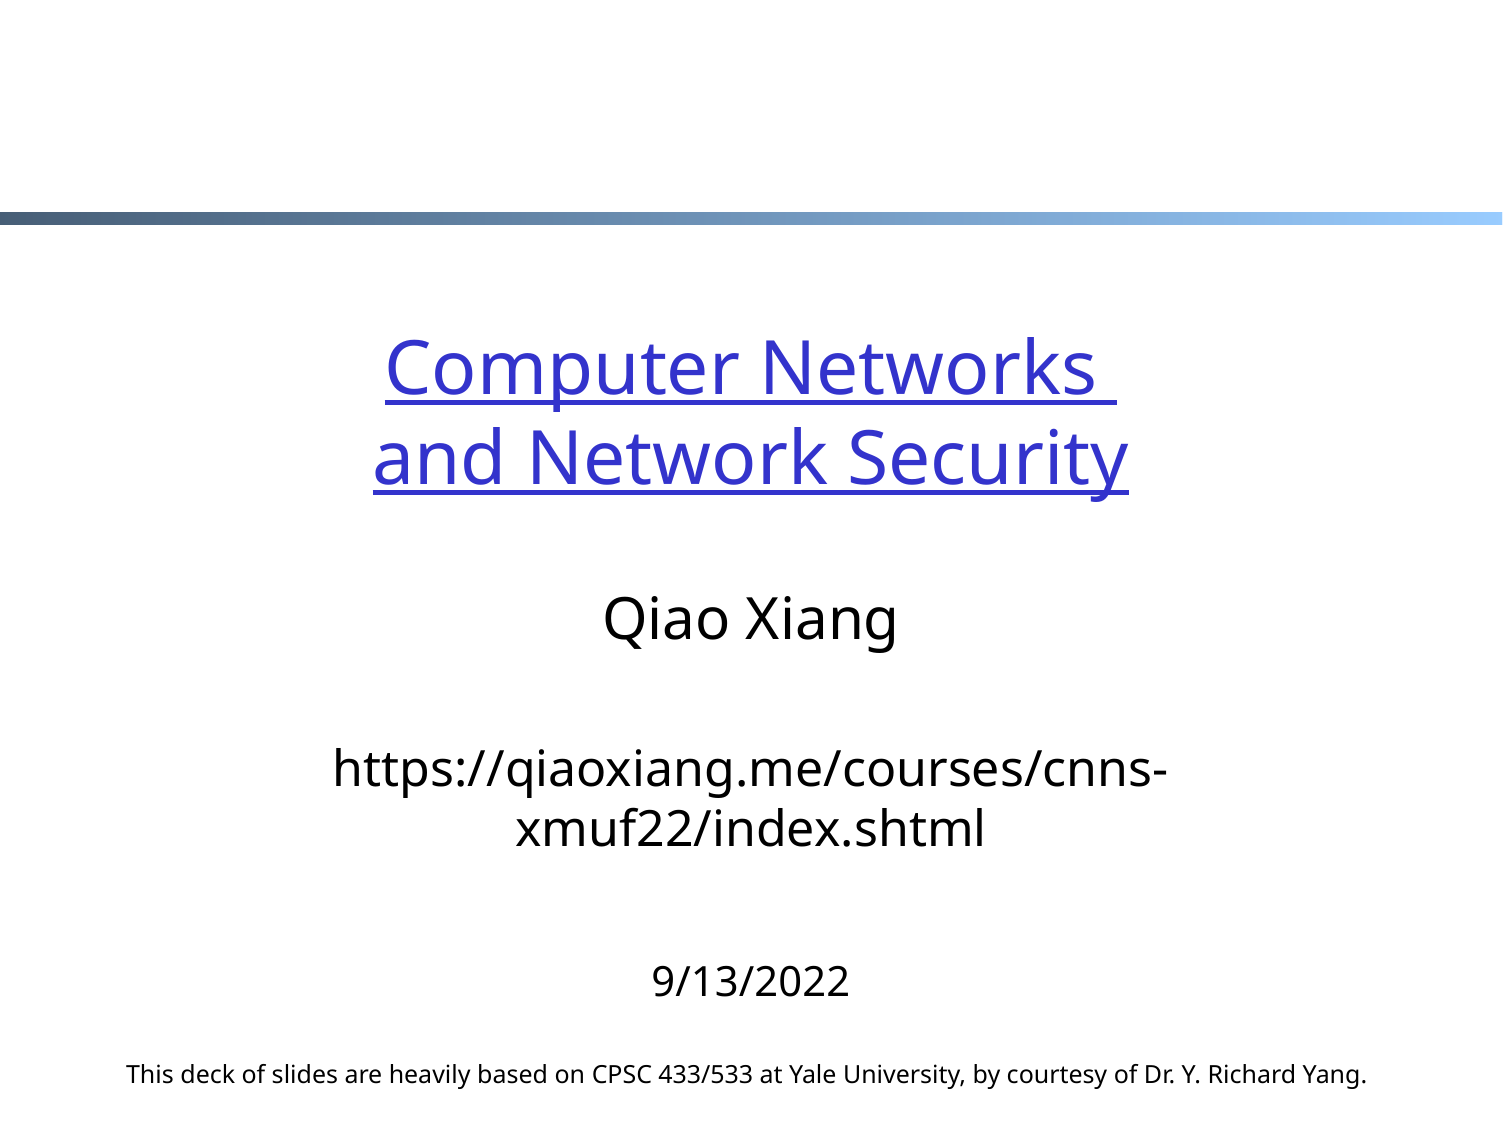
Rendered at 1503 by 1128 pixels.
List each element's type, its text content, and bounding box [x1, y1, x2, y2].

text_box This deck of slides are heavily based on CPSC 433/533 at Yale University, by courtesy of Dr. Y. Richard Yang. [111, 1051, 1391, 1096]
title Computer Networks and Network Security [112, 288, 1390, 531]
subtitle Qiao Xiang https://qiaoxiang.me/courses/cnns-xmuf22/index.shtml 9/13/2022 [225, 574, 1277, 974]
